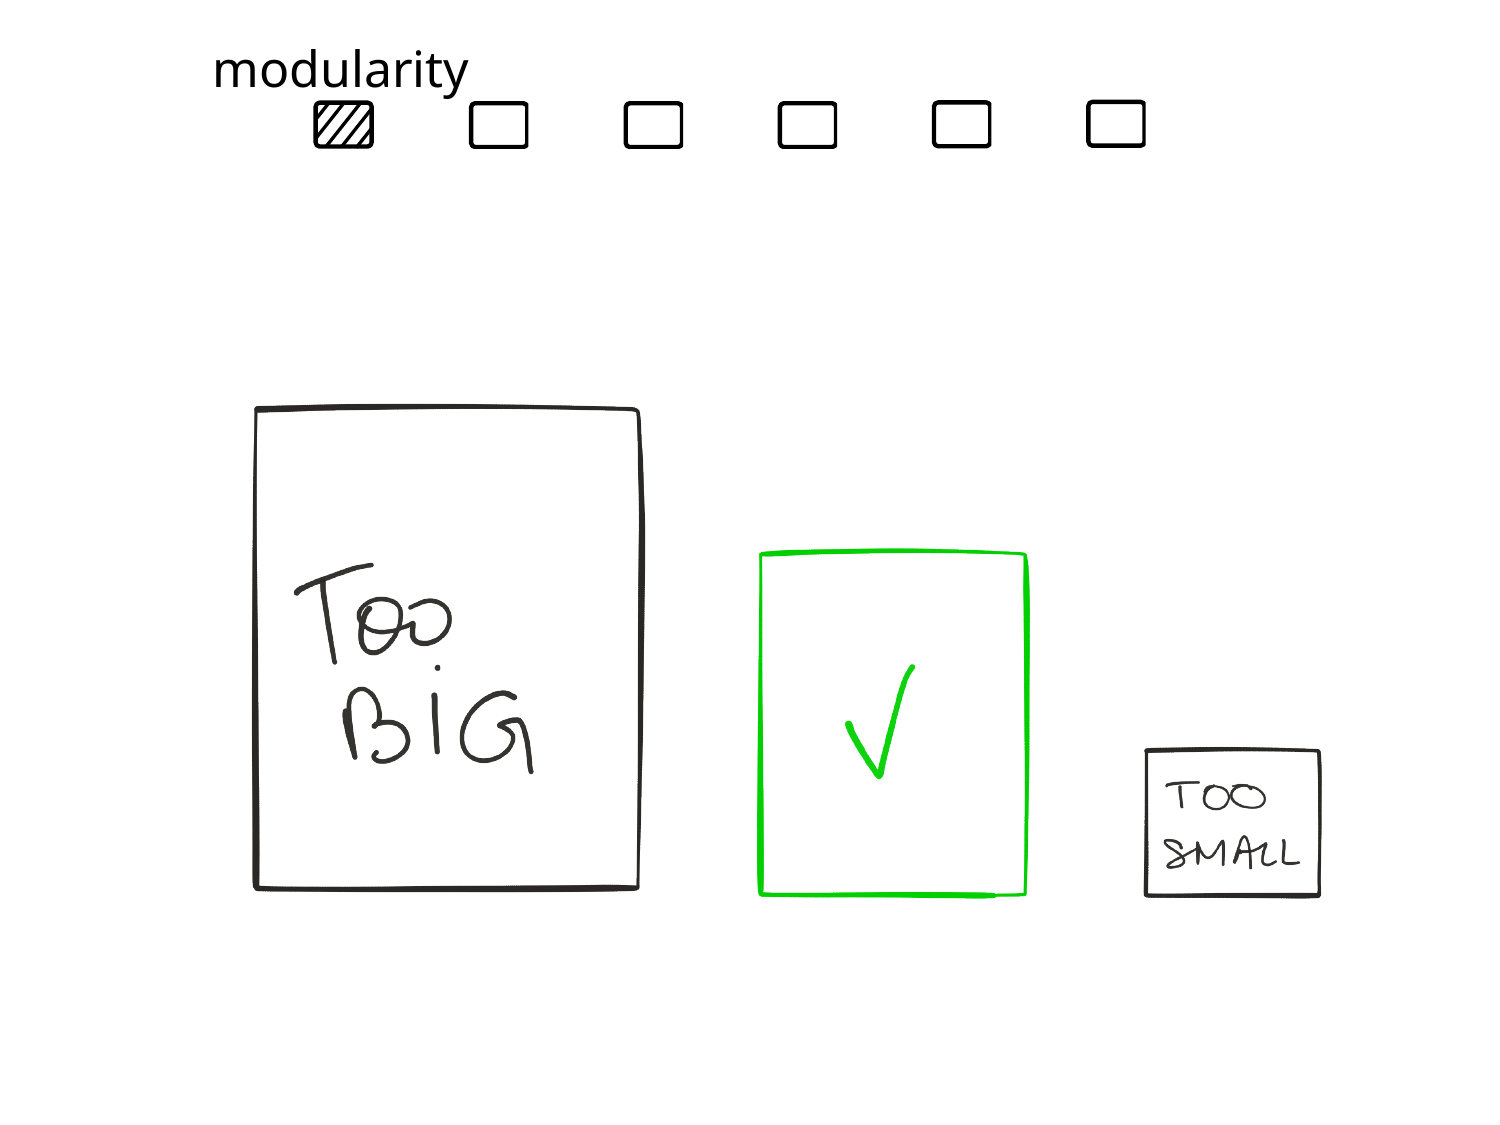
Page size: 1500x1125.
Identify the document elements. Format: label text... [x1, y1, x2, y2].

picture [312, 99, 375, 150]
picture [621, 99, 684, 150]
picture [1084, 97, 1146, 148]
picture [241, 385, 1342, 925]
picture [776, 99, 838, 150]
text_box modularity [197, 29, 485, 105]
picture [930, 98, 992, 149]
picture [467, 99, 529, 150]
